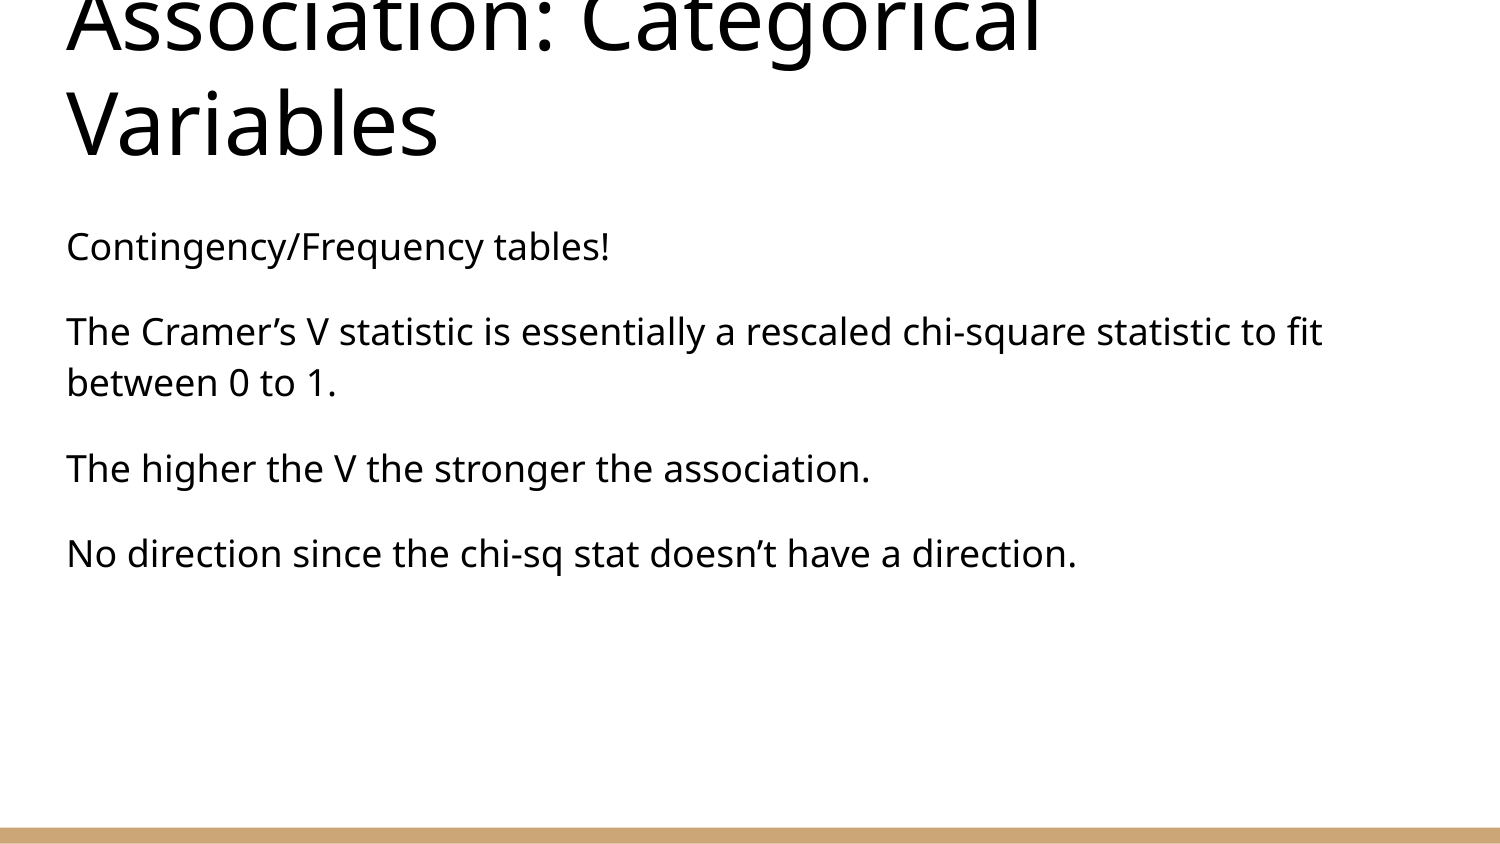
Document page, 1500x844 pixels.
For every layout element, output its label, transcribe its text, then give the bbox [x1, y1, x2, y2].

title Association: Categorical Variables [51, 51, 1449, 189]
list Contingency/Frequency tables! The Cramer’s V statistic is essentially a rescaled chi-square statistic to fit between 0 to 1. The higher the V the stronger the association. No direction since the chi-sq stat doesn’t have a direction. [51, 200, 1449, 752]
